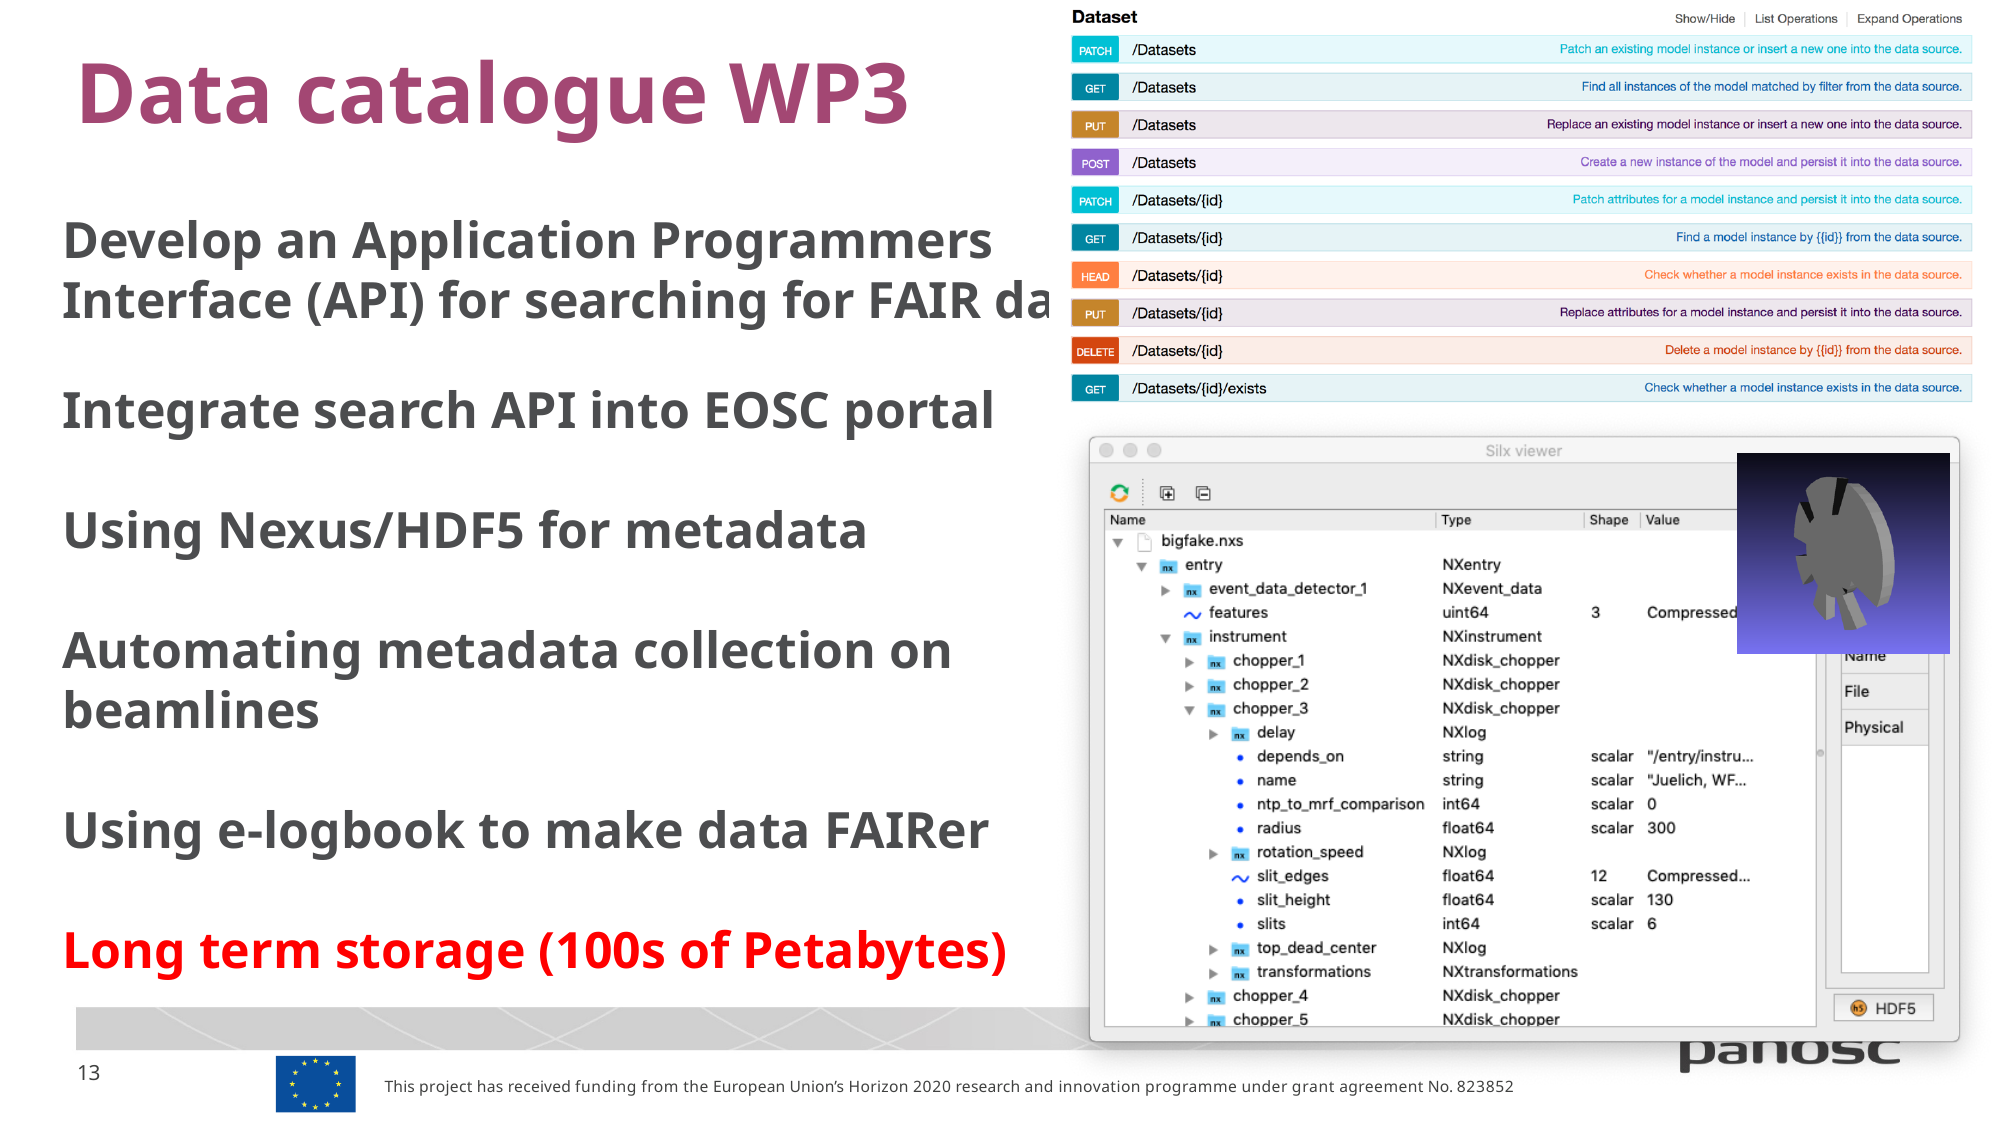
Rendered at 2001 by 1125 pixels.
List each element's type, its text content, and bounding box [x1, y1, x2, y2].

picture [1, 0, 2000, 1125]
list Develop an Application Programmers Interface (API) for searching for FAIR data Integrate search API into EOSC portal Using Nexus/HDF5 for metadata Automating metadata collection on beamlines Using e-logbook to make data FAIRer Long term storage (100s of Petabytes) [62, 208, 1044, 925]
title Data catalogue WP3 [75, 39, 1044, 141]
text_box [275, 1055, 1538, 1113]
